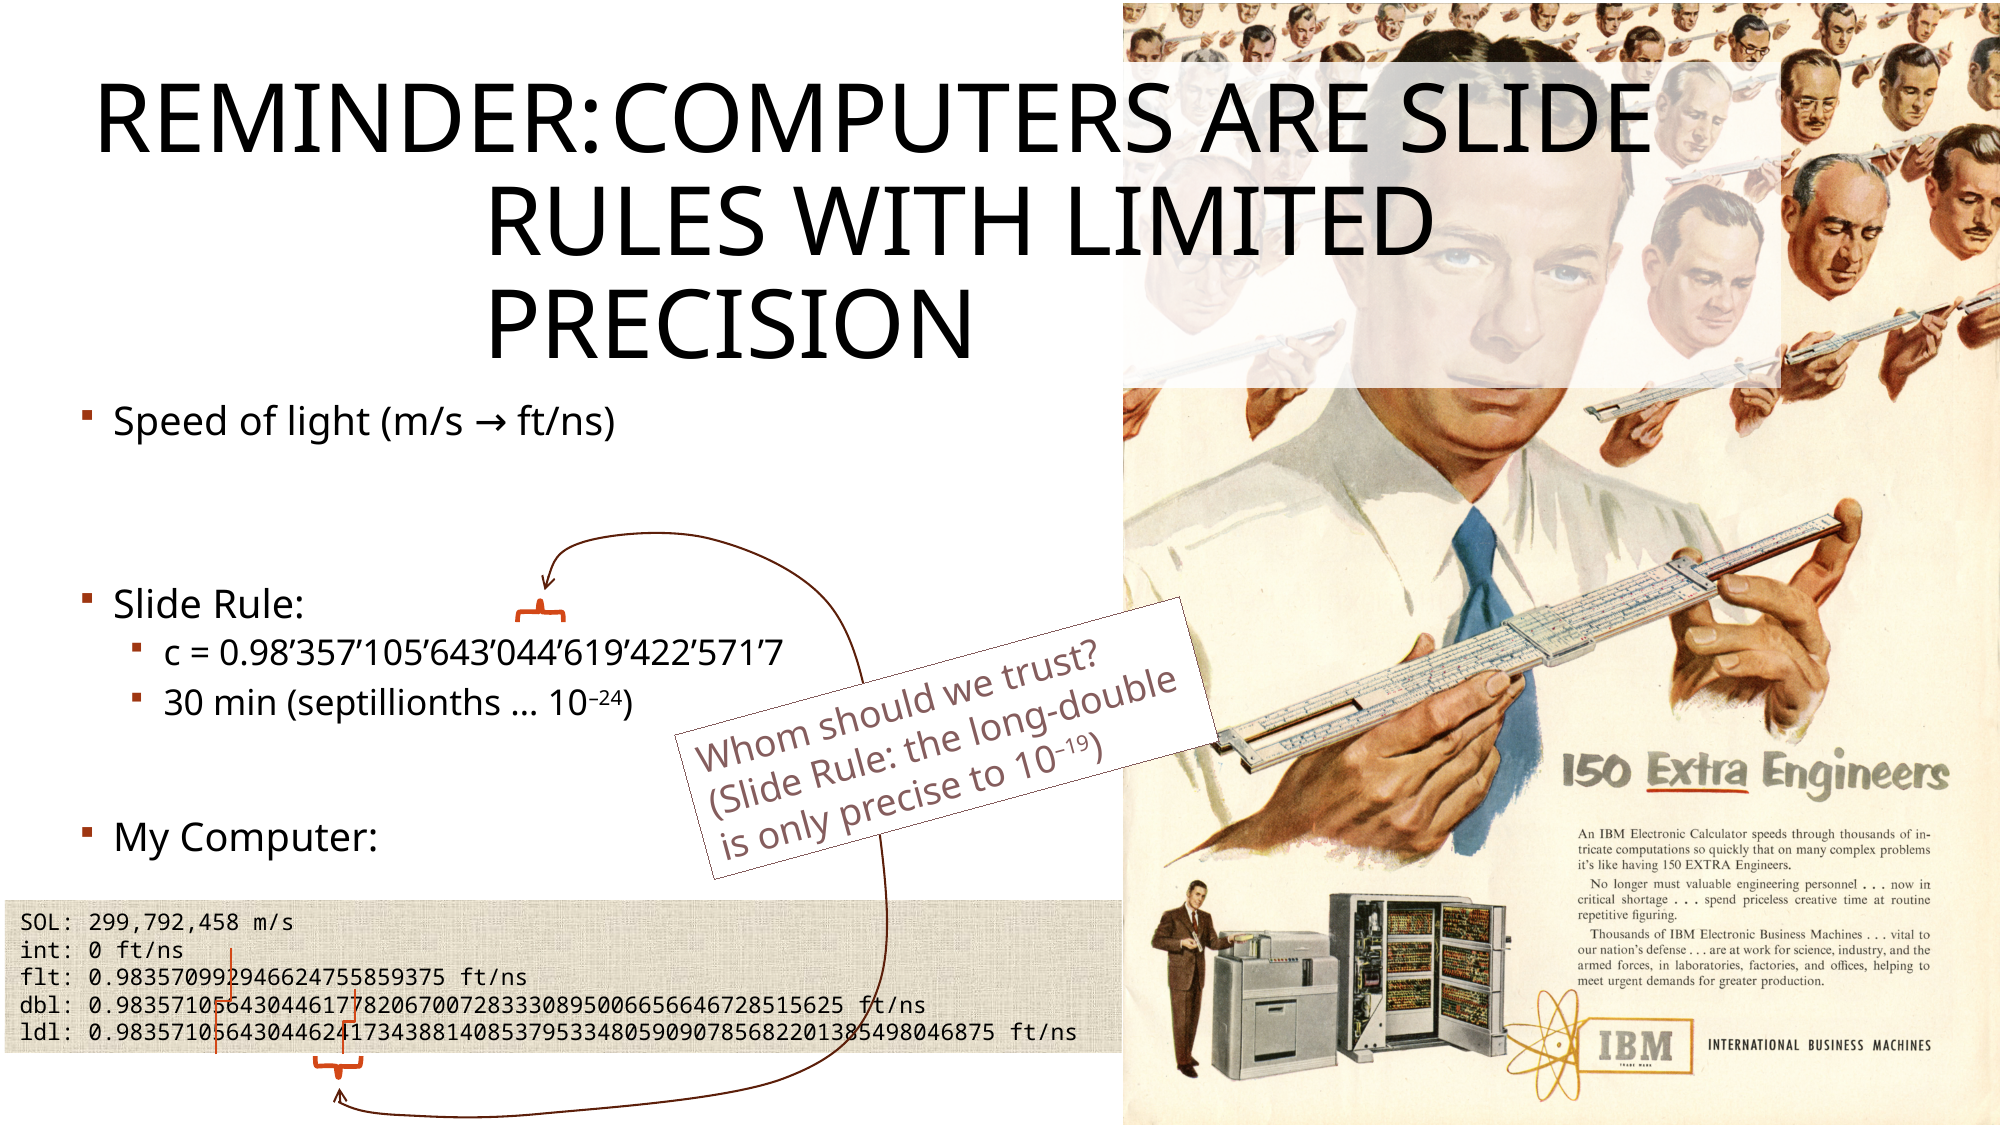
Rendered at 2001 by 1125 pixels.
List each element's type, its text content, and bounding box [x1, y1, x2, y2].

title Reminder: Computers are Slide Rules with Limited Precision [77, 62, 1123, 388]
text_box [8, 903, 315, 1053]
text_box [317, 536, 1207, 1115]
picture [1123, 3, 2000, 1125]
